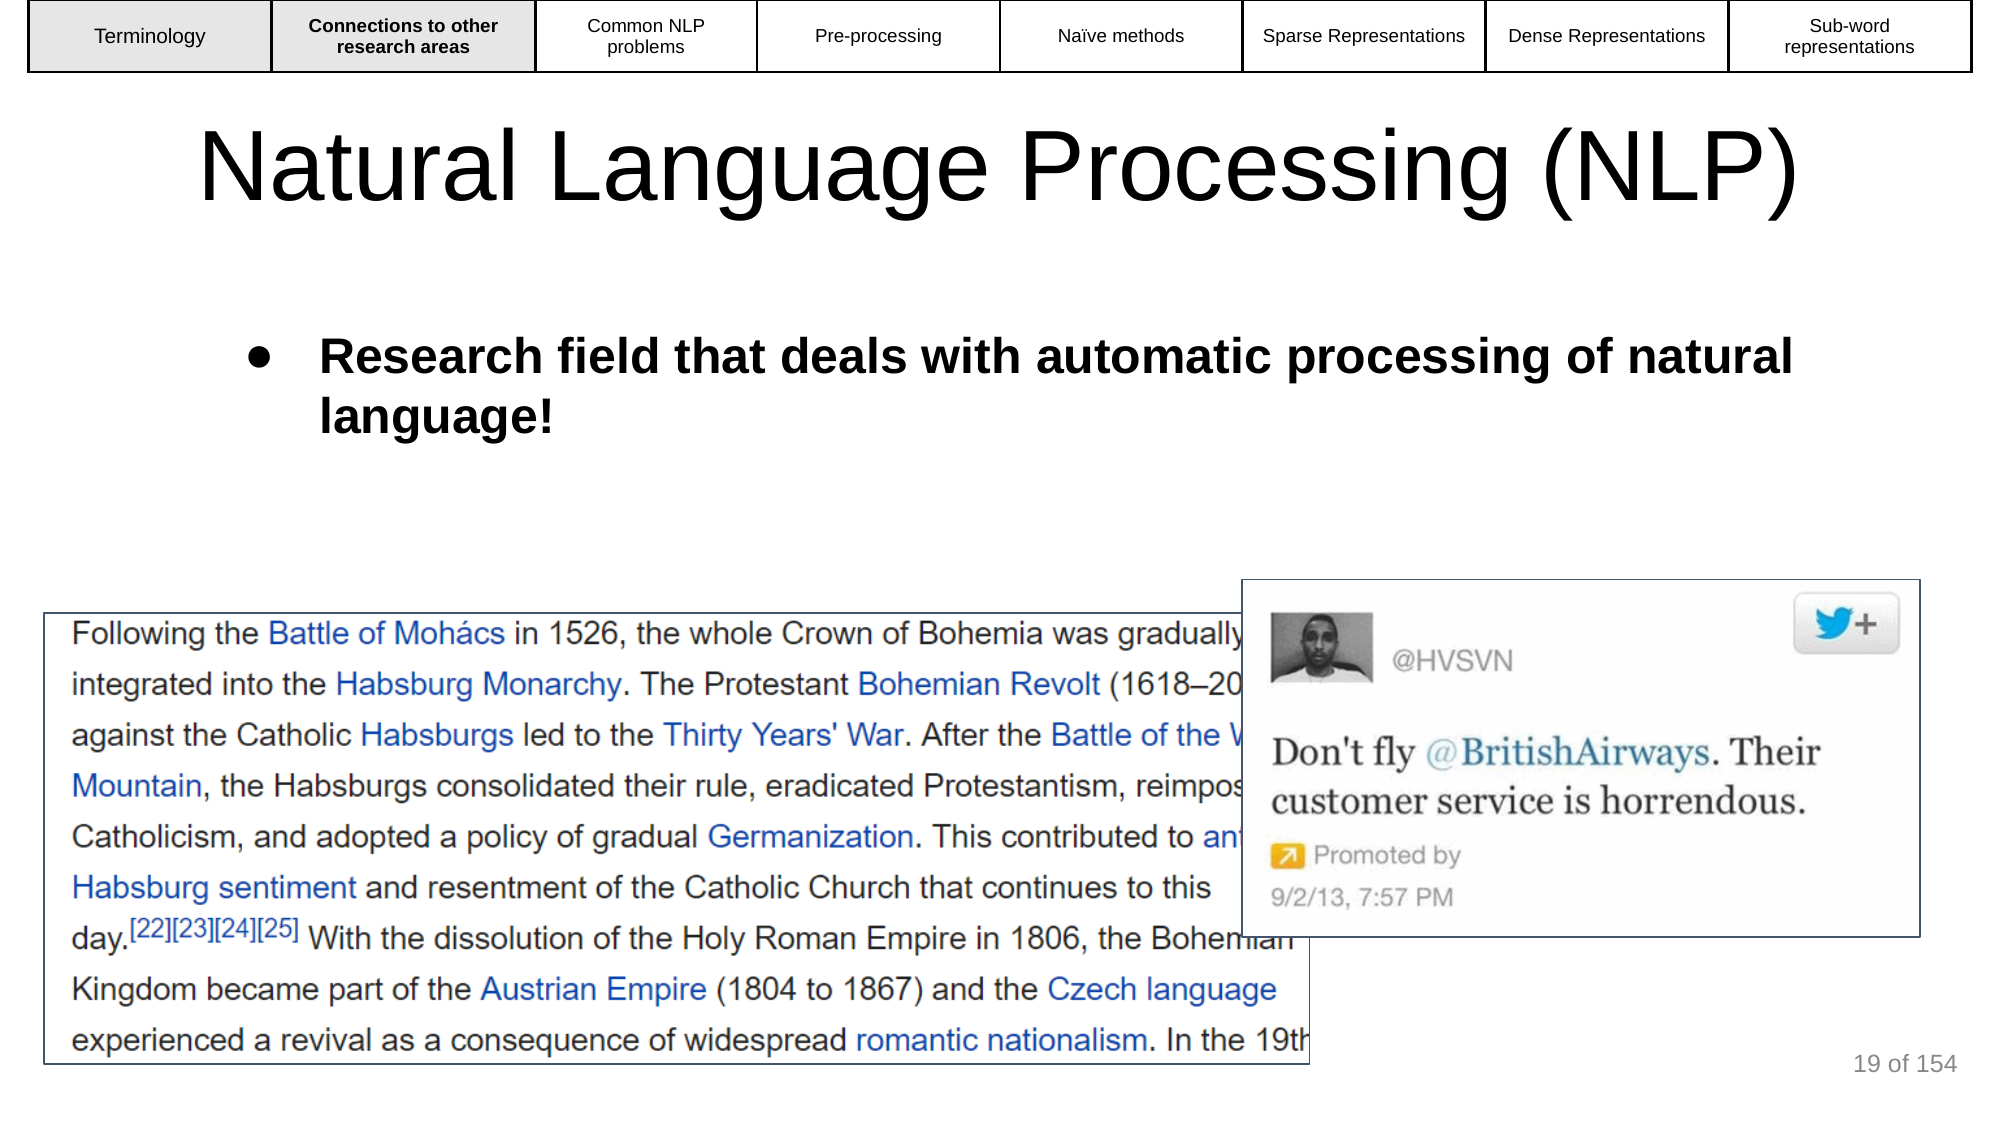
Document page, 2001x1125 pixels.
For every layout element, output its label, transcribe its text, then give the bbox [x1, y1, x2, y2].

table_header Terminology [30, 1, 270, 71]
text_box Research field that deals with automatic processing of natural language! [199, 303, 1907, 507]
table_header Common NLP problems [537, 1, 756, 71]
table_header Naïve methods [1001, 1, 1241, 71]
table_header Pre-processing [758, 1, 999, 71]
title Natural Language Processing (NLP) [68, 111, 1932, 241]
picture [44, 579, 1920, 1064]
table_header Sparse Representations [1244, 1, 1484, 71]
table_header Connections to other research areas [273, 1, 534, 71]
table_header Dense Representations [1487, 1, 1727, 71]
slide_number ‹#› of 154 [1708, 1019, 1974, 1106]
table_header Sub-word representations [1730, 1, 1970, 71]
